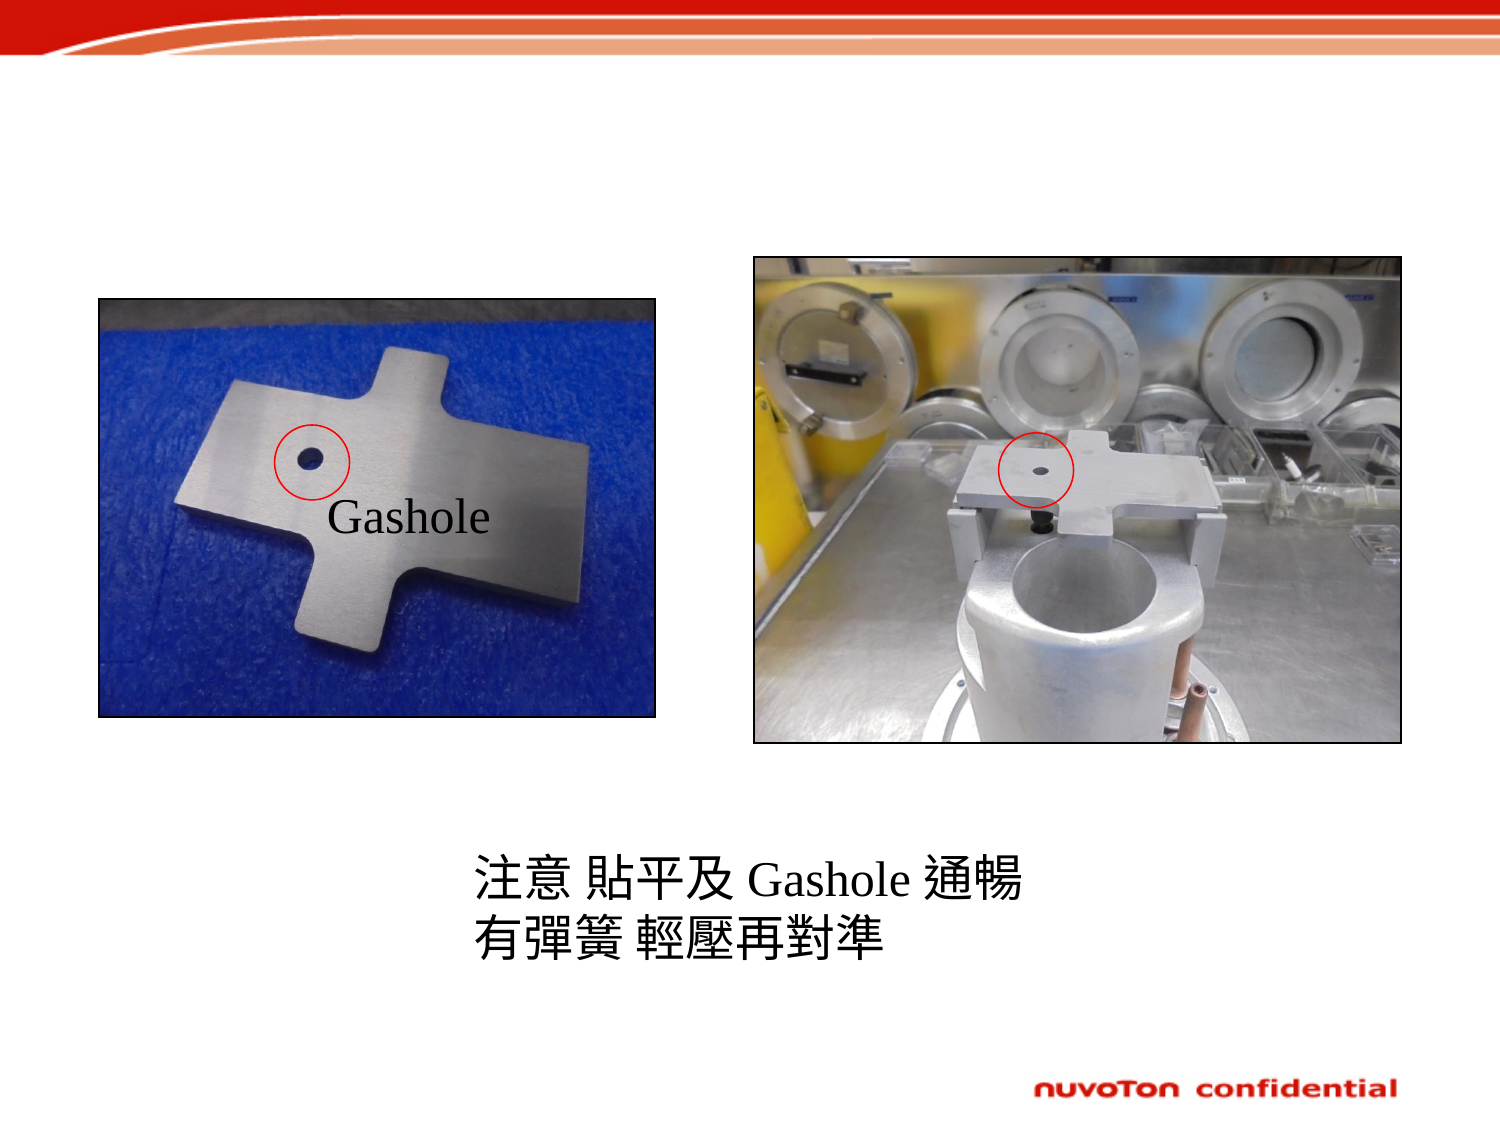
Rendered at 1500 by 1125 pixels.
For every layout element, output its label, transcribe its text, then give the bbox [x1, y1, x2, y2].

text_box 注意 貼平及Gashole通暢 有彈簧 輕壓再對準 [459, 838, 1041, 974]
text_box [99, 299, 654, 716]
picture [0, 0, 1500, 1125]
